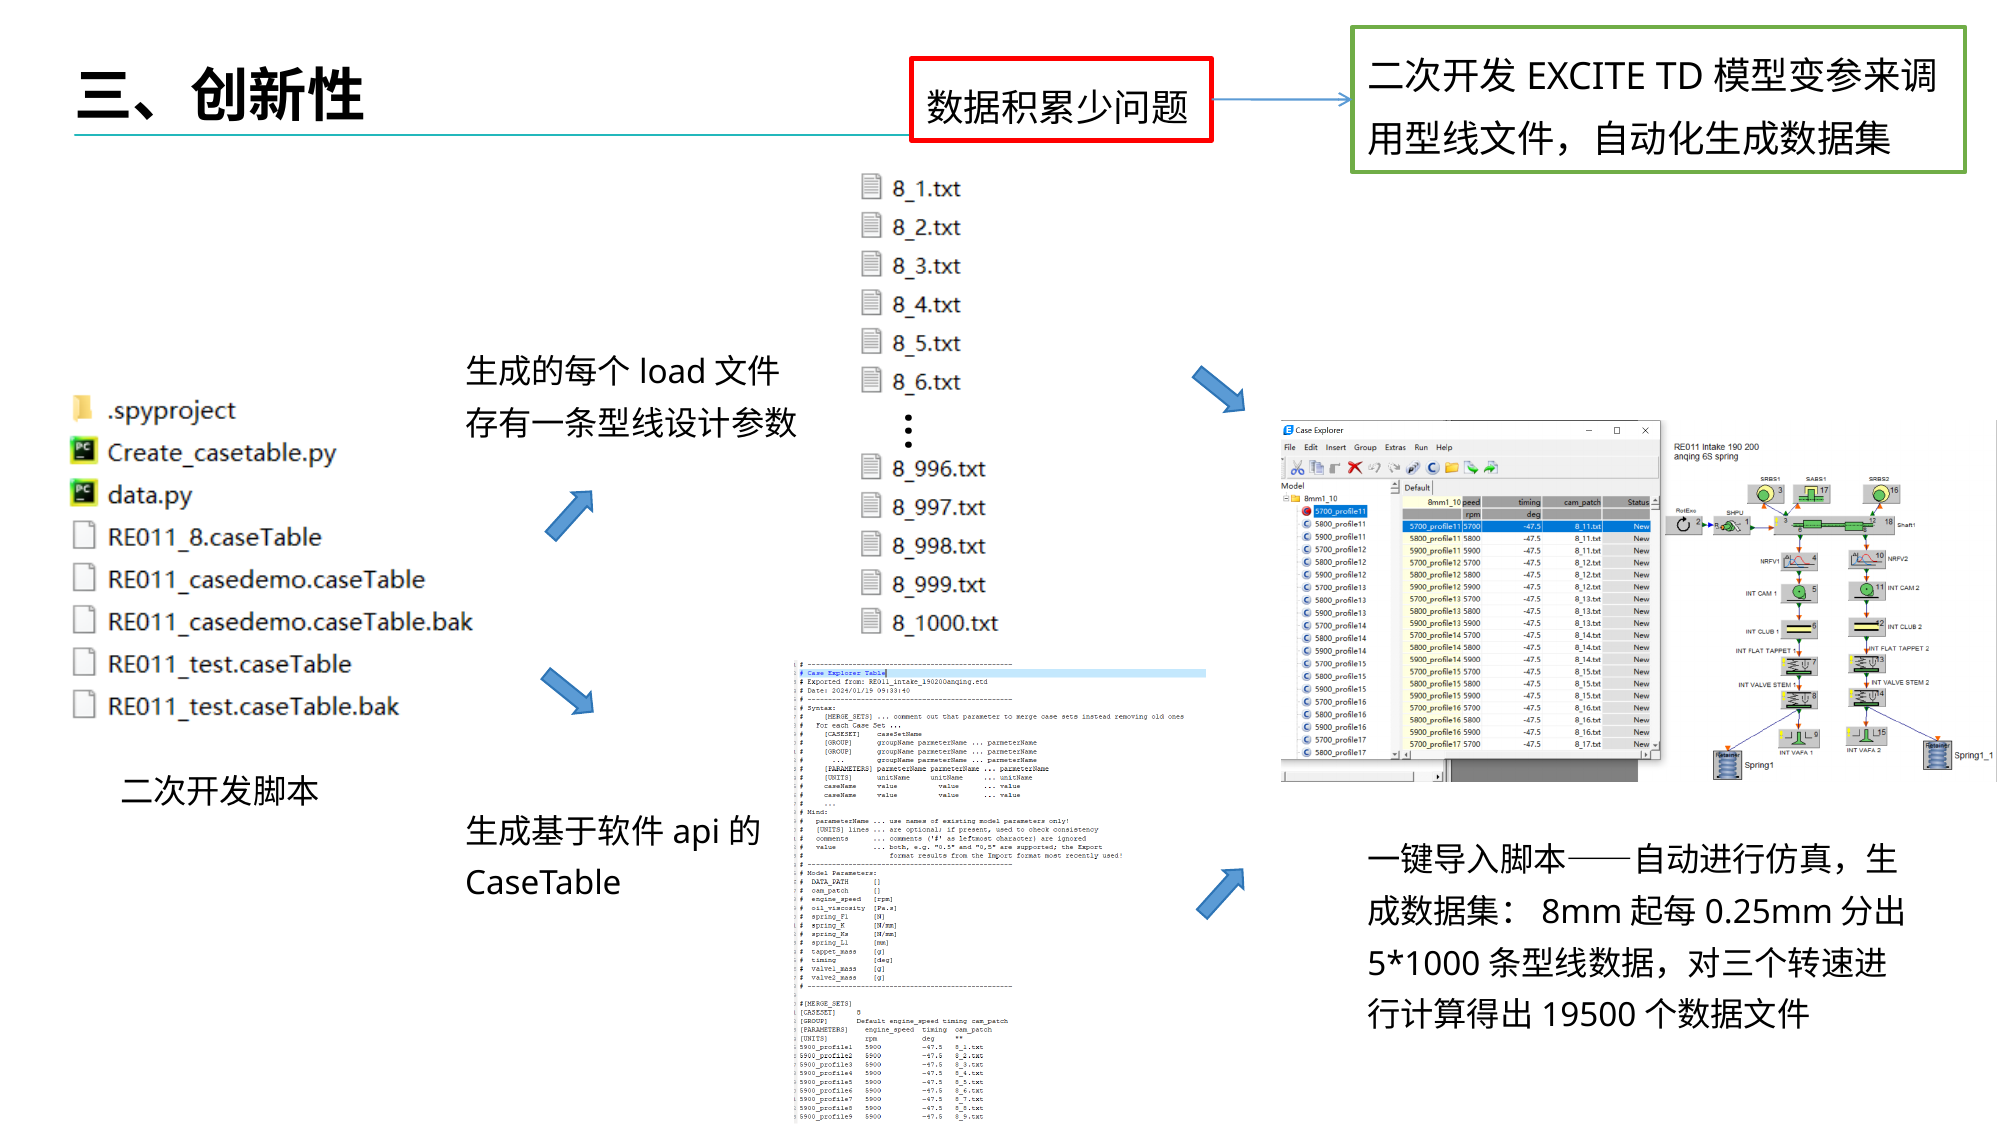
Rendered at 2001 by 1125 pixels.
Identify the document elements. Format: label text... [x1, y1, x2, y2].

text_box 二次开发EXCITE TD模型变参来调用型线文件，自动化生成数据集 [1352, 26, 1965, 173]
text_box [844, 165, 1035, 641]
text_box 二次开发脚本 [105, 751, 469, 818]
picture [42, 361, 501, 723]
text_box [544, 490, 594, 543]
text_box 三、创新性 [59, 58, 891, 132]
picture [794, 660, 1206, 1124]
text_box [540, 666, 594, 715]
picture [1281, 420, 1997, 782]
text_box [1206, 868, 1245, 921]
text_box 生成基于软件api的CaseTable [450, 790, 794, 909]
text_box 数据积累少问题 [911, 58, 1212, 141]
text_box 一键导入脚本——自动进行仿真，生成数据集：8mm起每0.25mm分出5*1000条型线数据，对三个转速进行计算得出19500个数据文件 [1352, 818, 1926, 1112]
text_box [1191, 365, 1246, 414]
text_box 生成的每个load文件存有一条型线设计参数 [450, 331, 814, 450]
